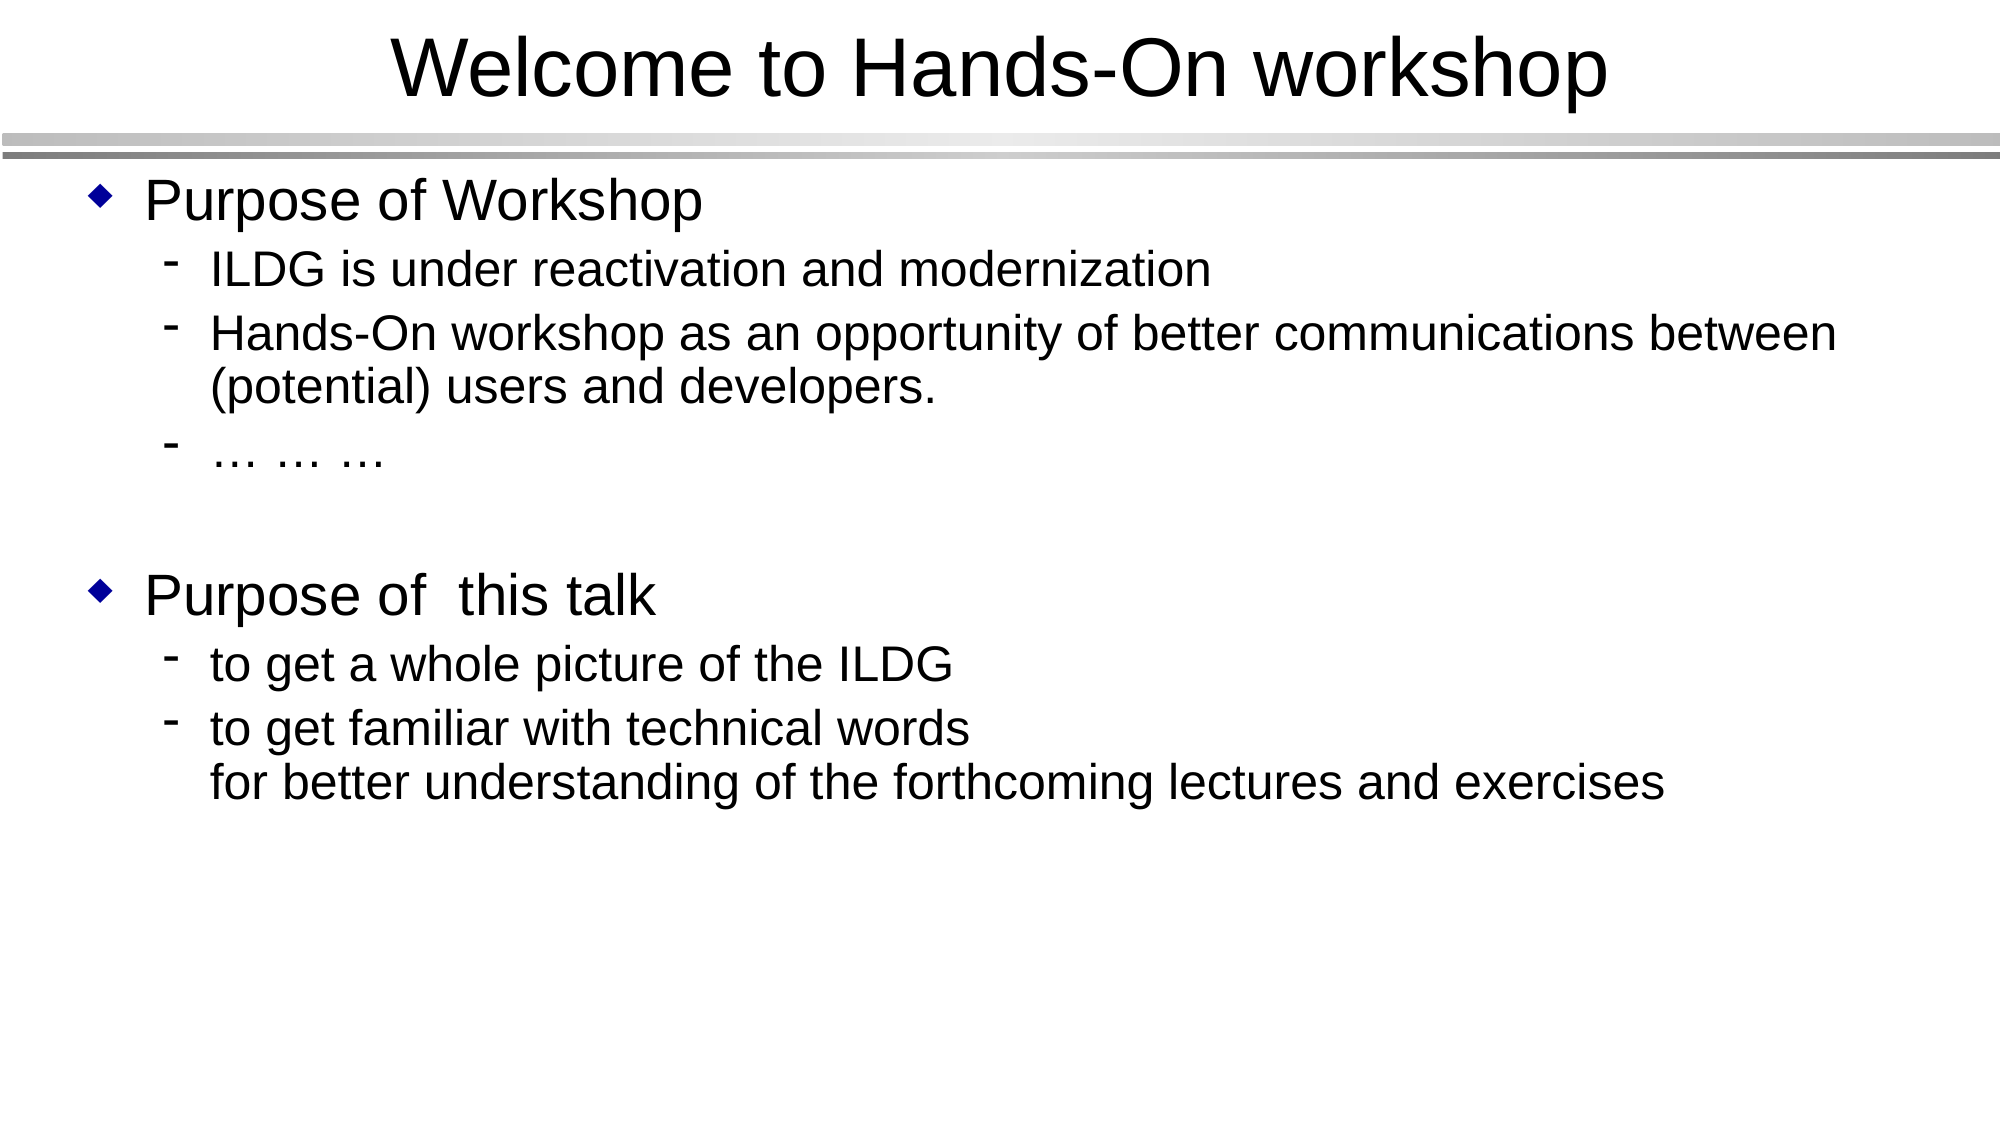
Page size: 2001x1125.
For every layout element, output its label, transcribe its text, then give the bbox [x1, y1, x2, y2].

text_box Purpose of Workshop ILDG is under reactivation and modernization Hands-On workshop as an opportunity of better communications between (potential) users and developers. … … … Purpose of this talk to get a whole picture of the ILDG to get familiar with technical words for better understanding of the forthcoming lectures and exercises [72, 162, 1884, 1084]
text_box Welcome to Hands-On workshop [362, 0, 1638, 121]
